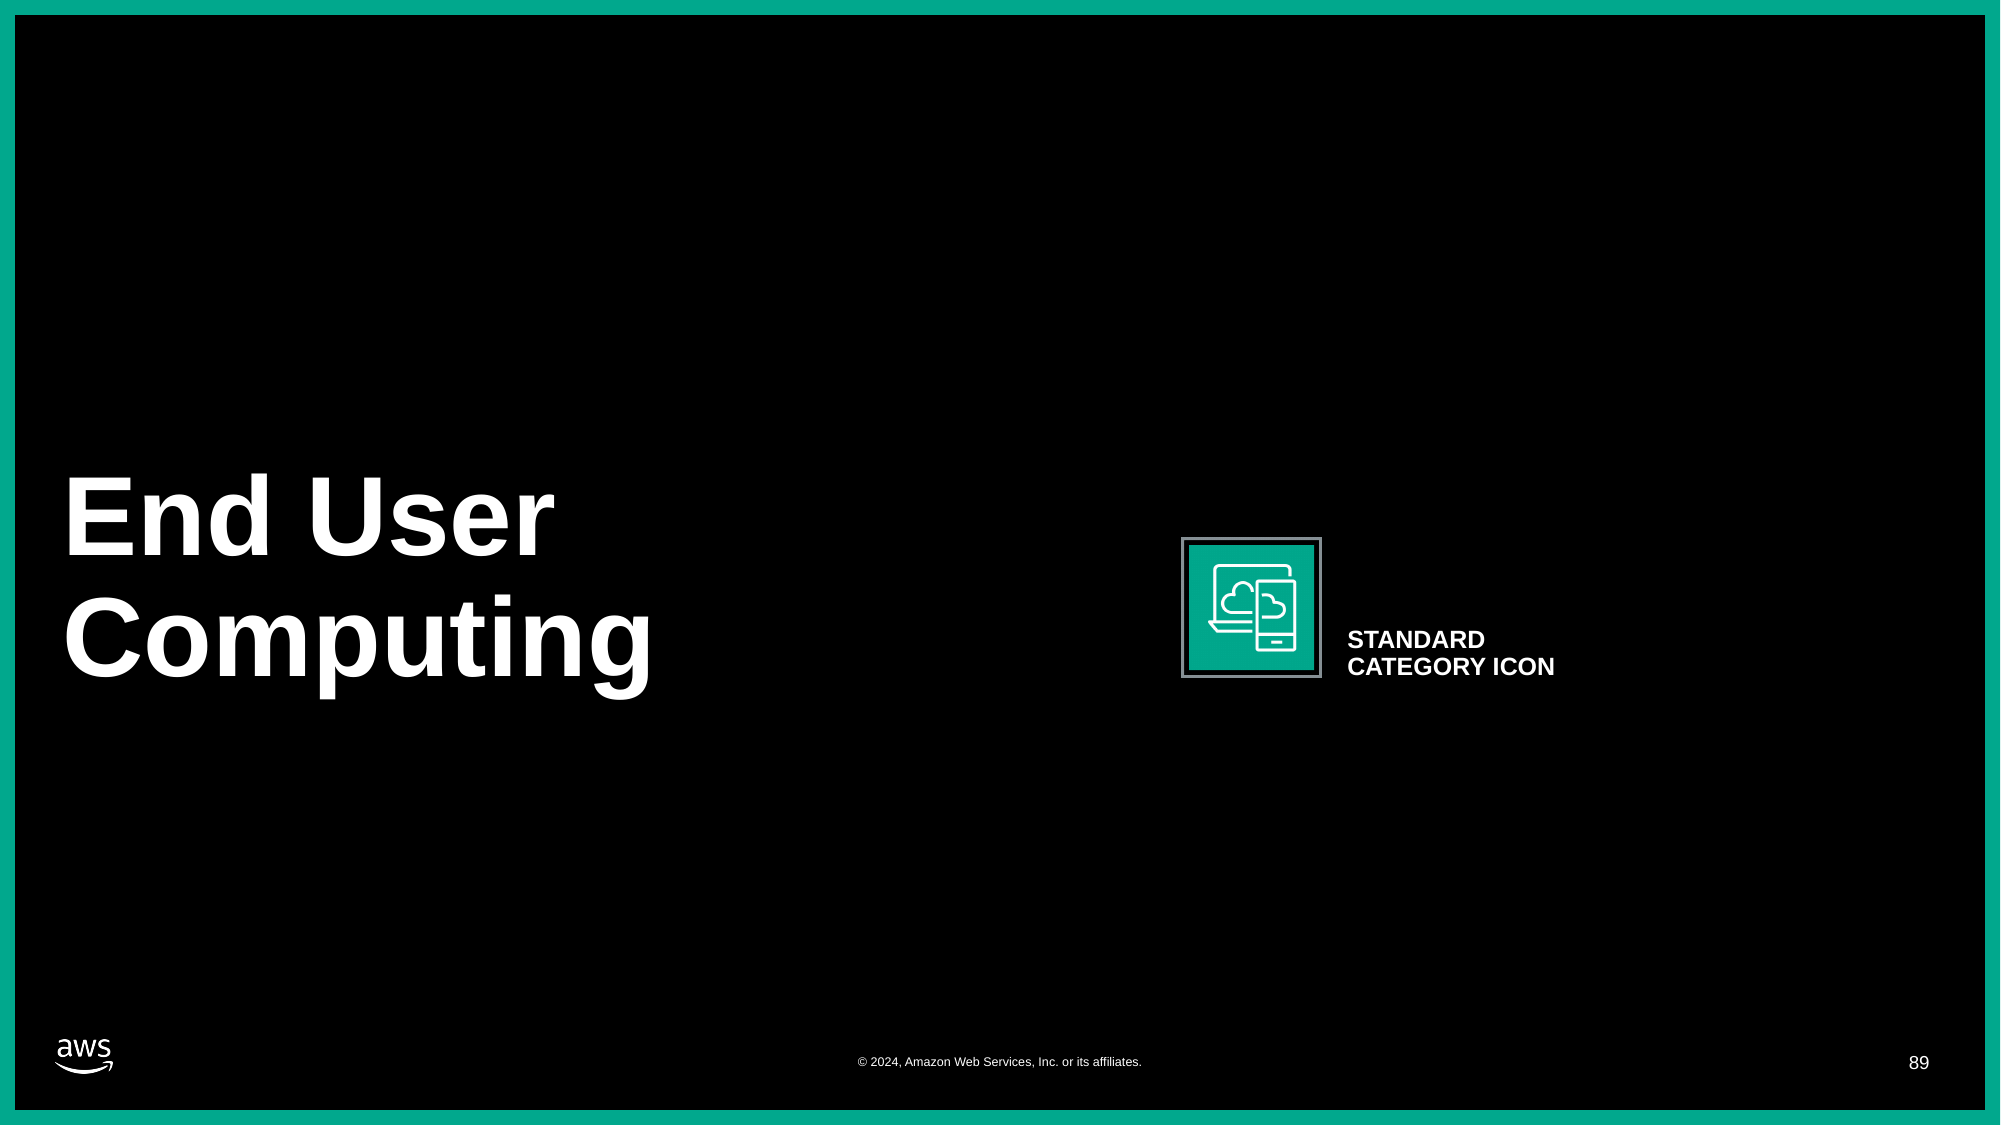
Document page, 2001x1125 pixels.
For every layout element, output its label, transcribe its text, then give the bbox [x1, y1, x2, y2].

picture [55, 1039, 113, 1074]
footer © 2024, Amazon Web Services, Inc. or its affiliates. [662, 1031, 1338, 1092]
slide_number 89 [1494, 1031, 1945, 1092]
title End User Computing [47, 339, 1393, 709]
picture [1181, 537, 1322, 678]
text_box STANDARD CATEGORY ICON [1332, 541, 1780, 689]
